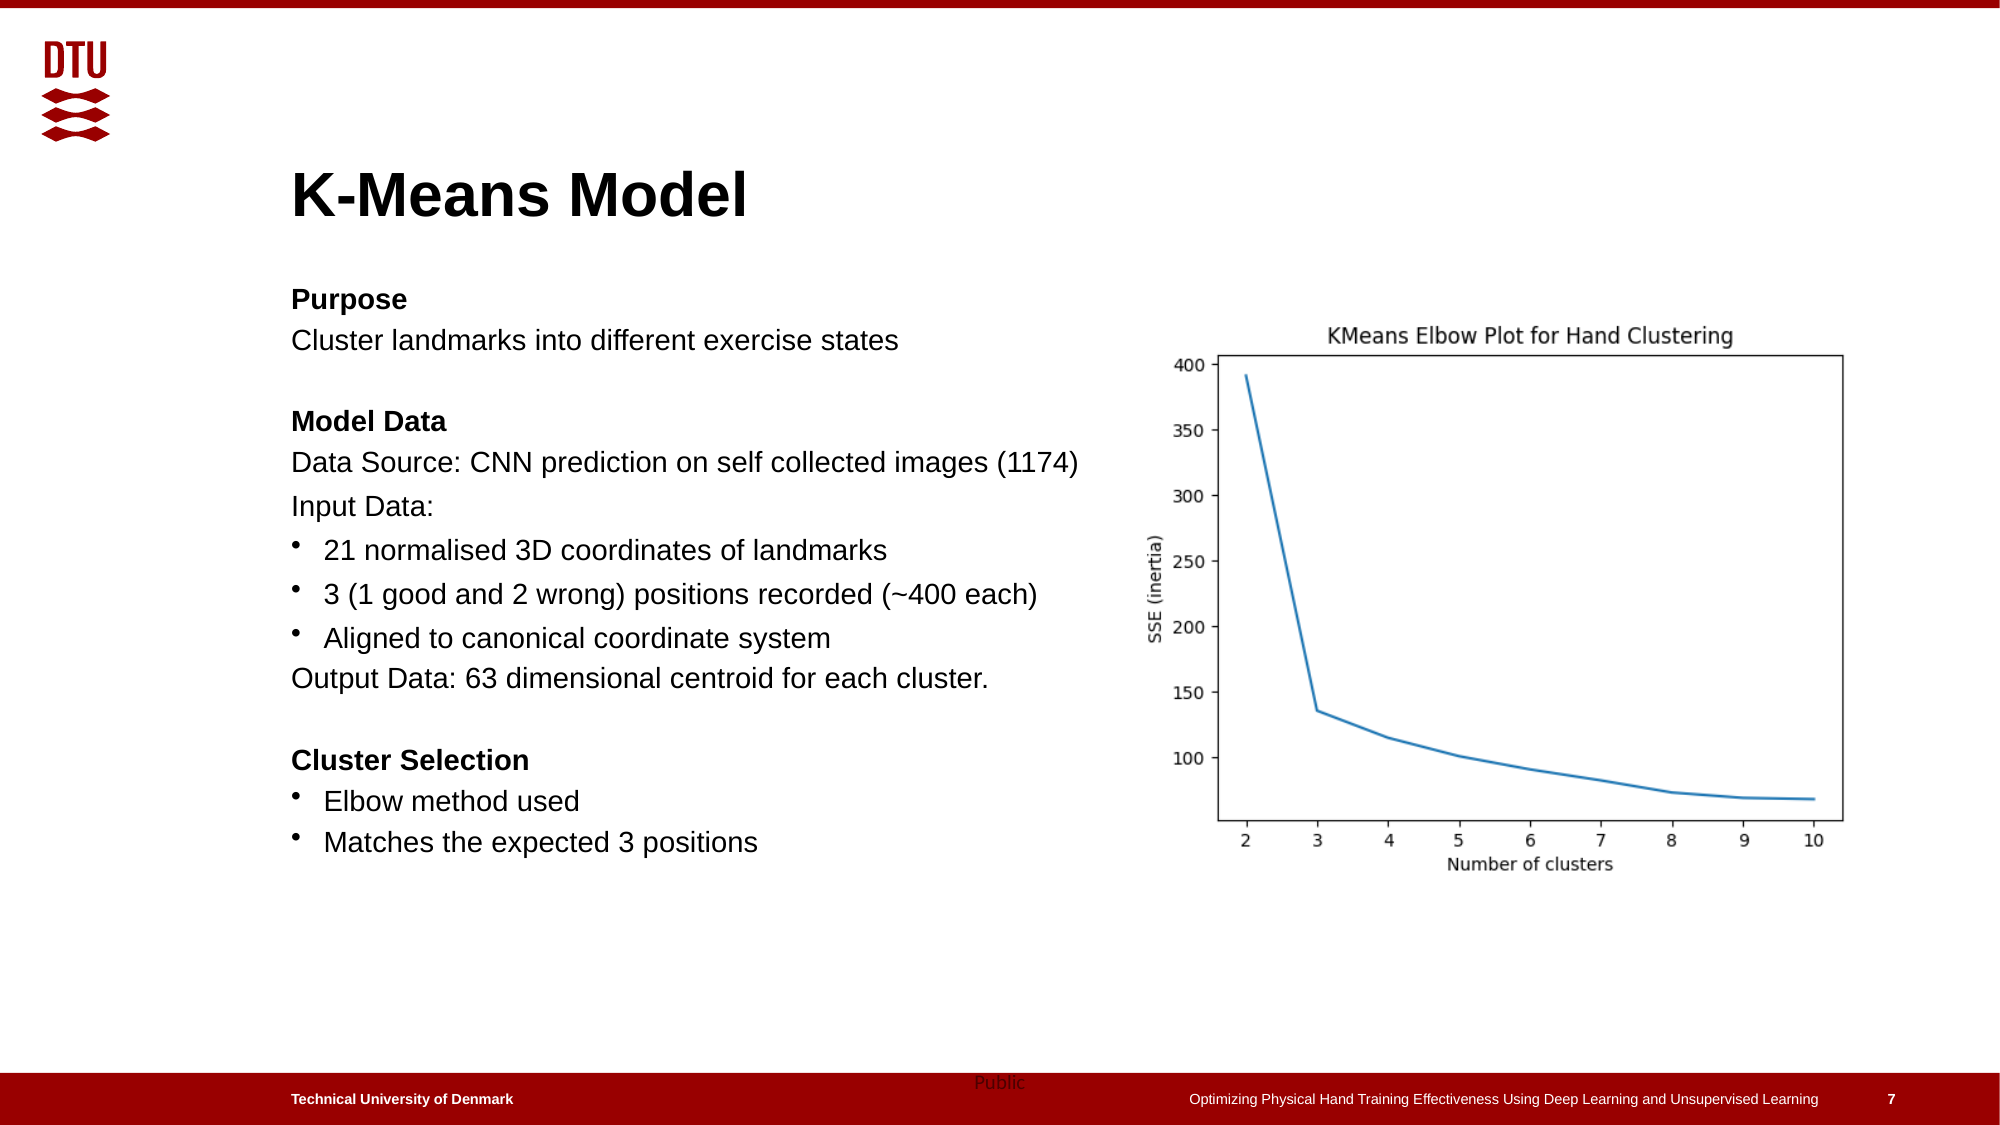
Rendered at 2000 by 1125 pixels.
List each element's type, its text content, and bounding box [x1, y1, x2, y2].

picture [1116, 282, 1924, 888]
footer Optimizing Physical Hand Training Effectiveness Using Deep Learning and Unsupervised Learning [917, 1073, 1819, 1125]
title K-Means Model [291, 69, 1819, 230]
list Purpose Cluster landmarks into different exercise states Model Data Data Source: CNN prediction on self collected images (1174) Input Data: 21 normalised 3D coordinates of landmarks 3 (1 good and 2 wrong) positions recorded (~400 each) Aligned to canonical coordinate system Output Data: 63 dimensional centroid for each cluster. Cluster Selection Elbow method used Matches the expected 3 positions [291, 279, 1107, 1026]
slide_number 7 [1887, 1073, 1959, 1125]
